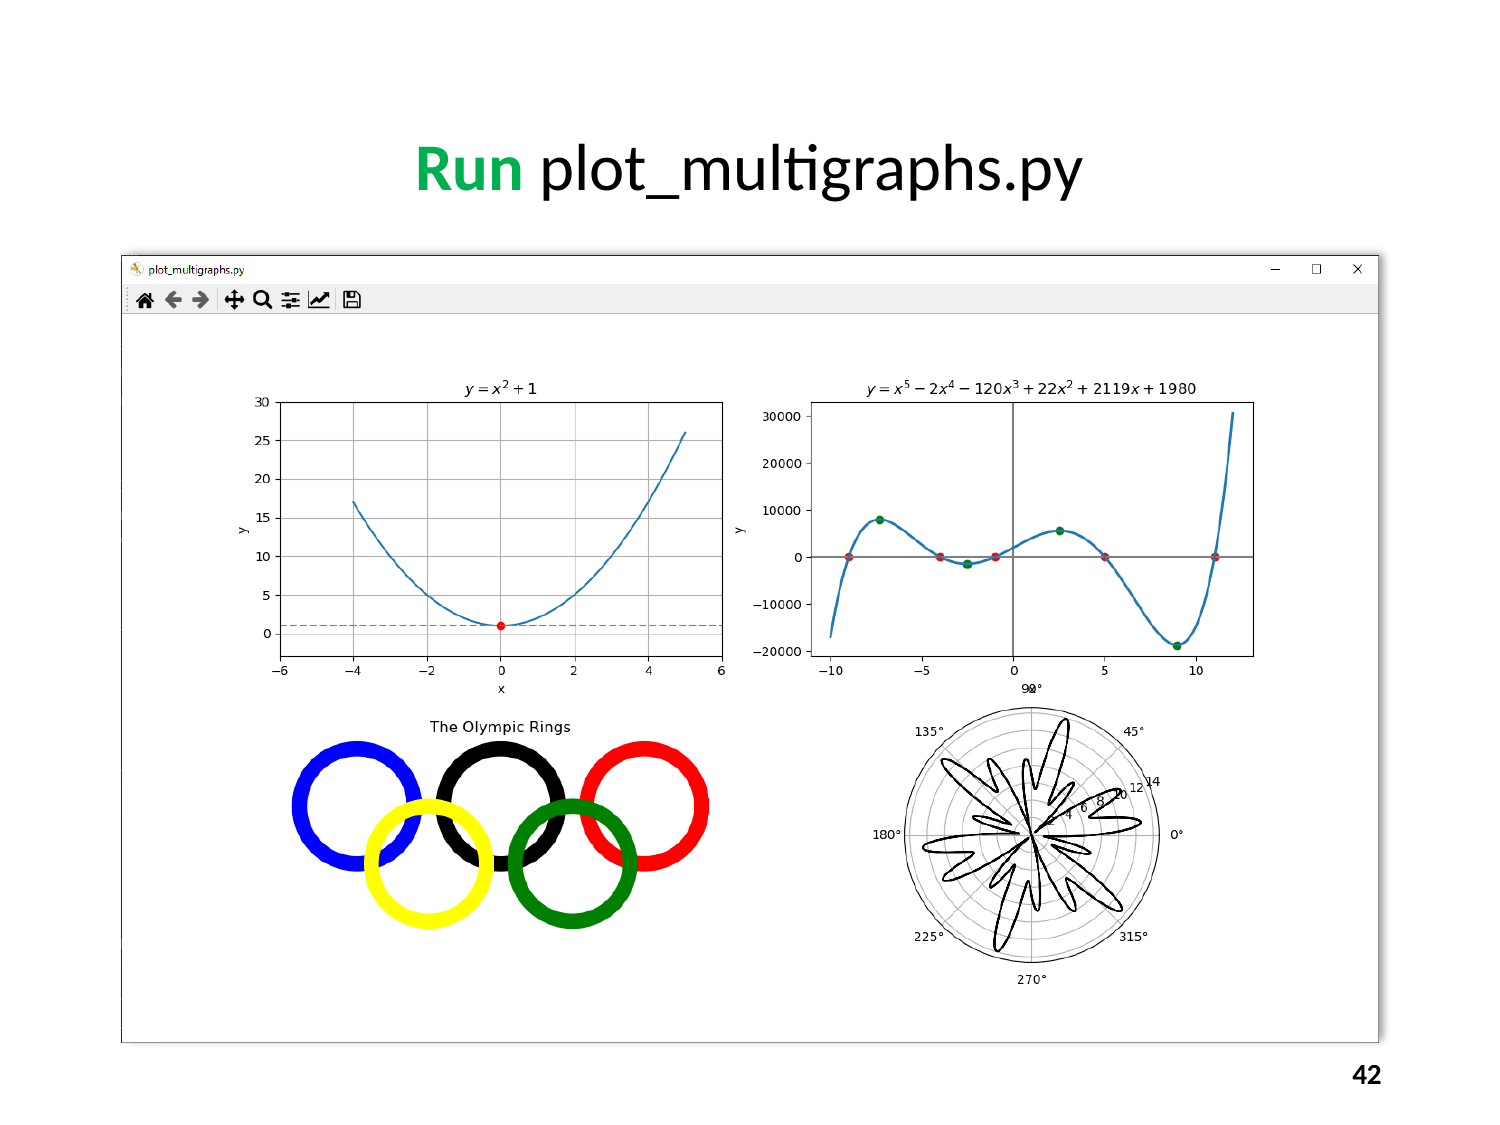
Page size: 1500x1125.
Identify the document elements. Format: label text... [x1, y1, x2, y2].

slide_number 42 [1059, 1042, 1397, 1103]
picture [121, 255, 1379, 1043]
title Run plot_multigraphs.py [103, 59, 1397, 278]
